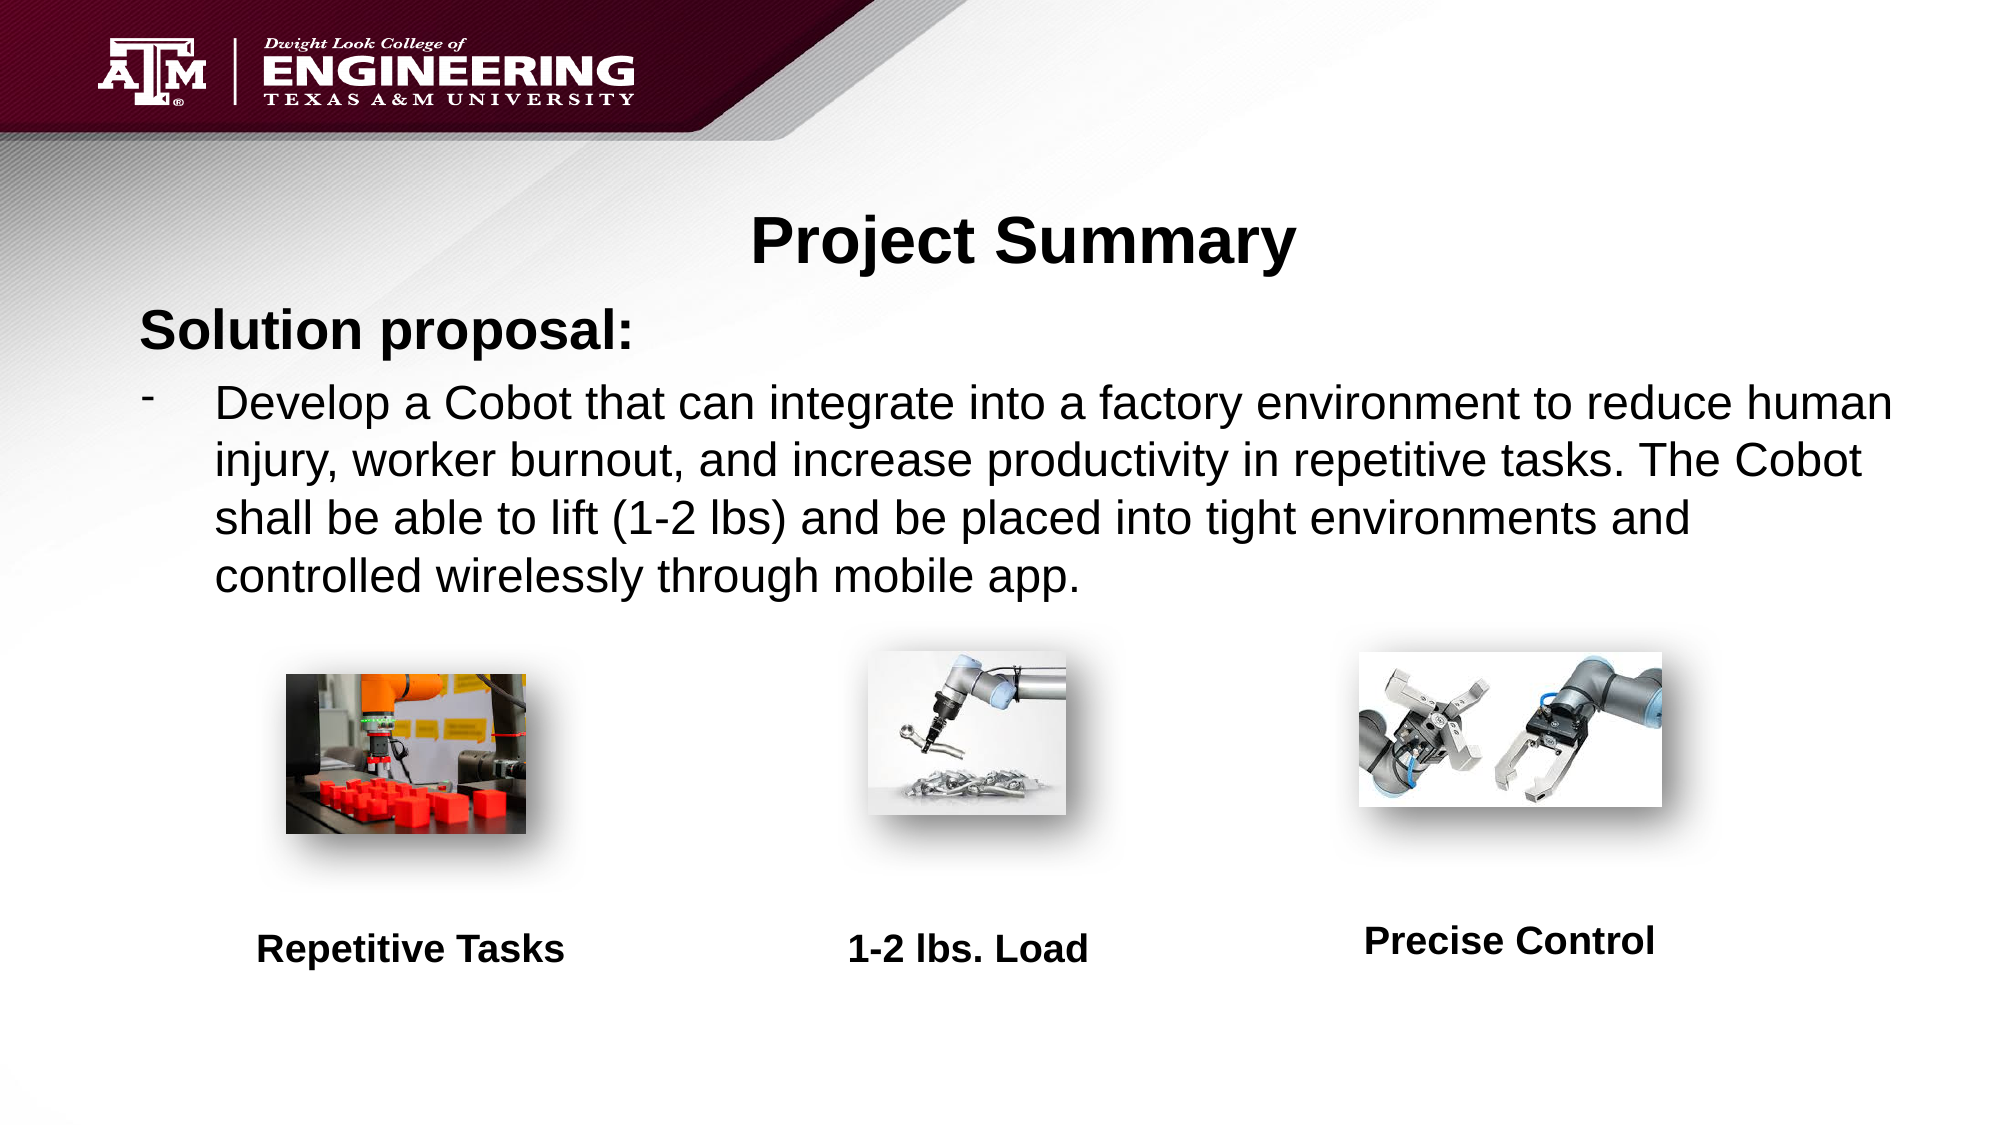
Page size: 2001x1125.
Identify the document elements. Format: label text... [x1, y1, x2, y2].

list Solution proposal: Develop a Cobot that can integrate into a factory environment to reduce human injury, worker burnout, and increase productivity in repetitive tasks. The Cobot shall be able to lift (1-2 lbs) and be placed into tight environments and controlled wirelessly through mobile app. [119, 283, 1920, 953]
picture [0, 0, 2001, 1125]
text_box 1-2 lbs. Load [827, 912, 1119, 981]
text_box Repetitive Tasks [236, 953, 643, 981]
title Project Summary [133, 171, 1934, 304]
text_box Precise Control [1343, 904, 1690, 972]
